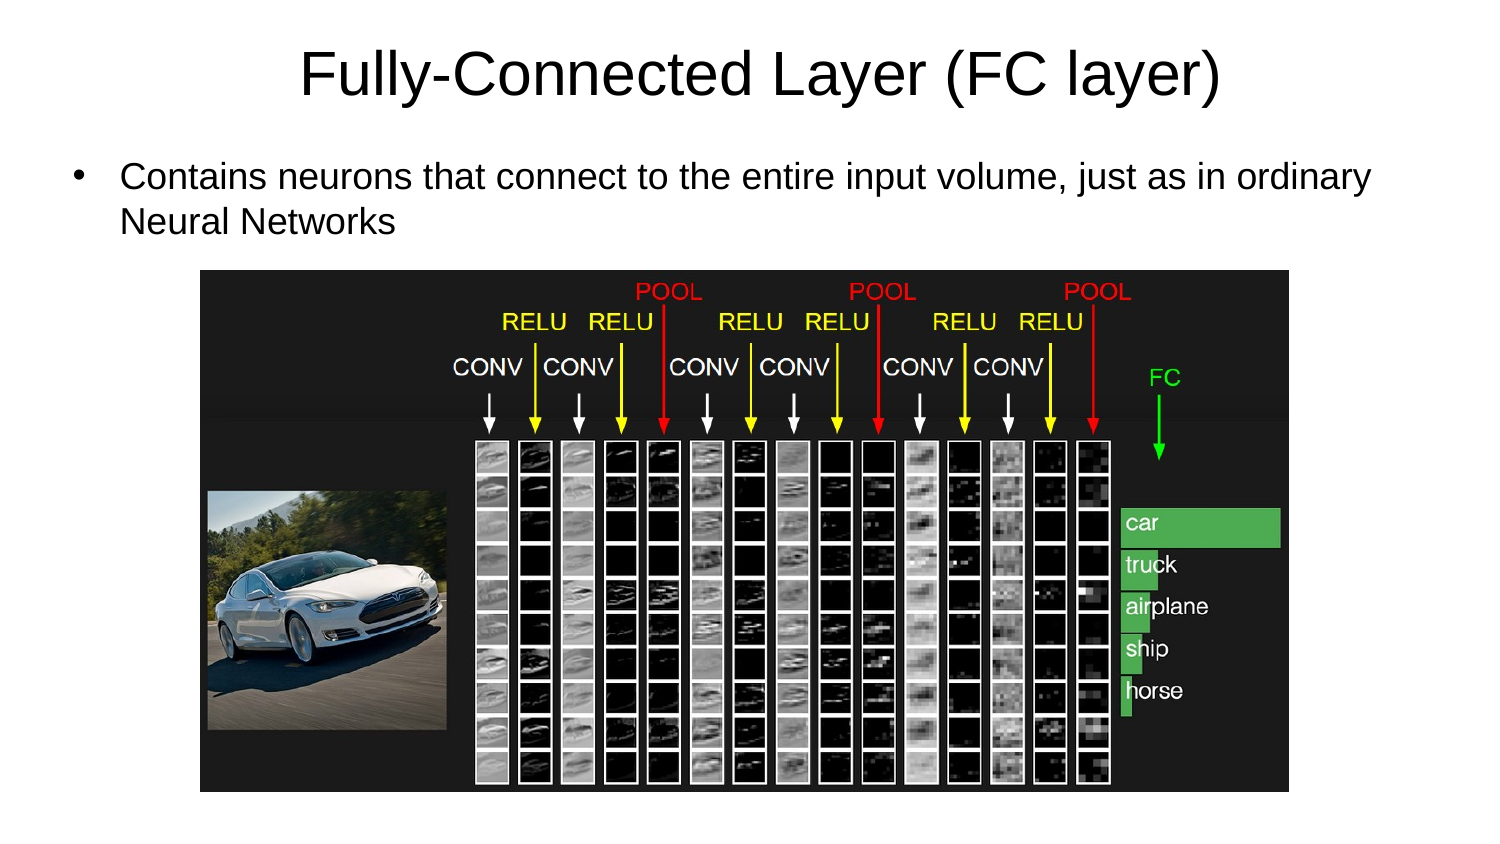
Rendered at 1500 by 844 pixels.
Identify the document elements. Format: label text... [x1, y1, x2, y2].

picture [199, 270, 1289, 792]
text_box Fully-Connected Layer (FC layer) Contains neurons that connect to the entire input volume, just as in ordinary Neural Networks [38, 17, 1485, 253]
